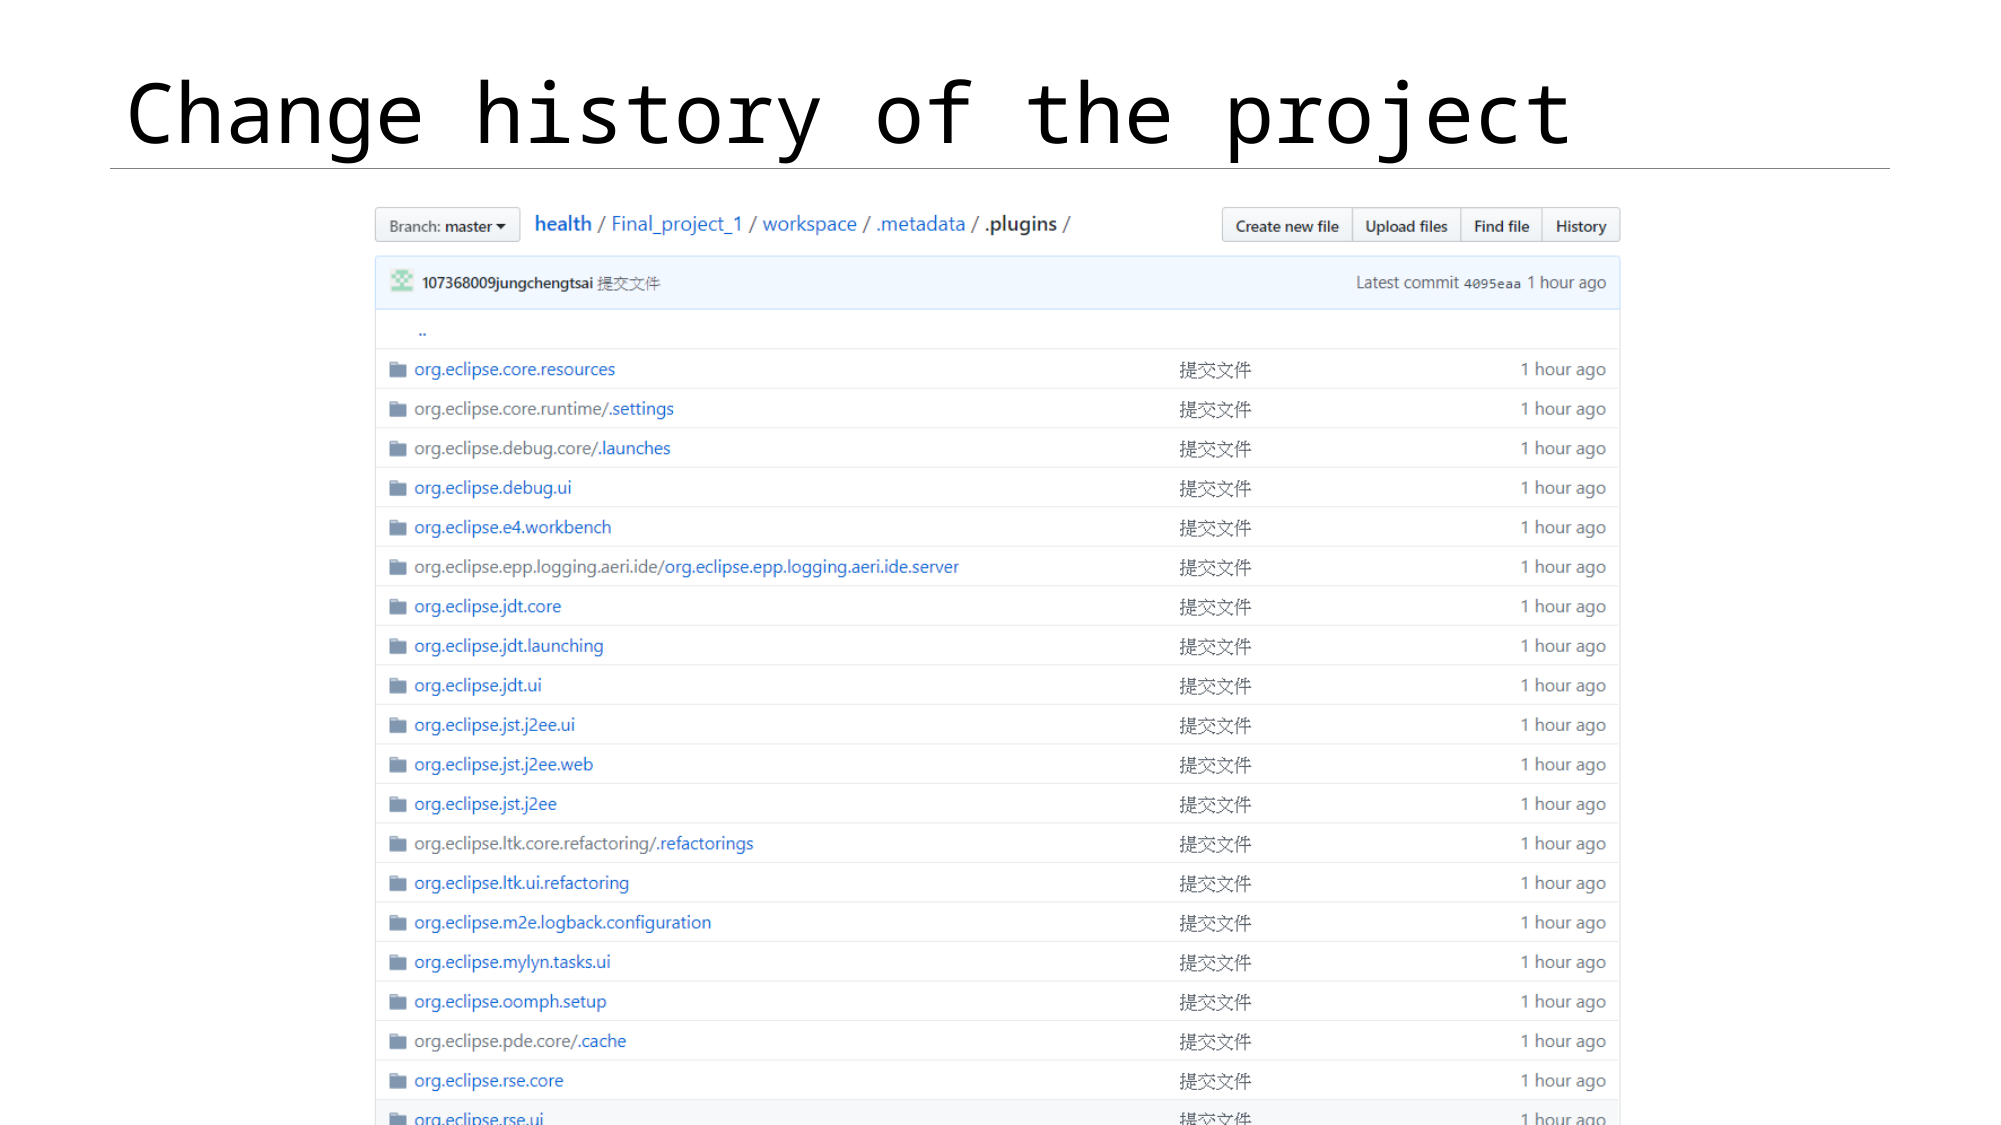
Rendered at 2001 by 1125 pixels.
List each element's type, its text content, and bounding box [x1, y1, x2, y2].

title Change history of the project [109, 0, 1890, 169]
picture [367, 198, 1633, 1125]
